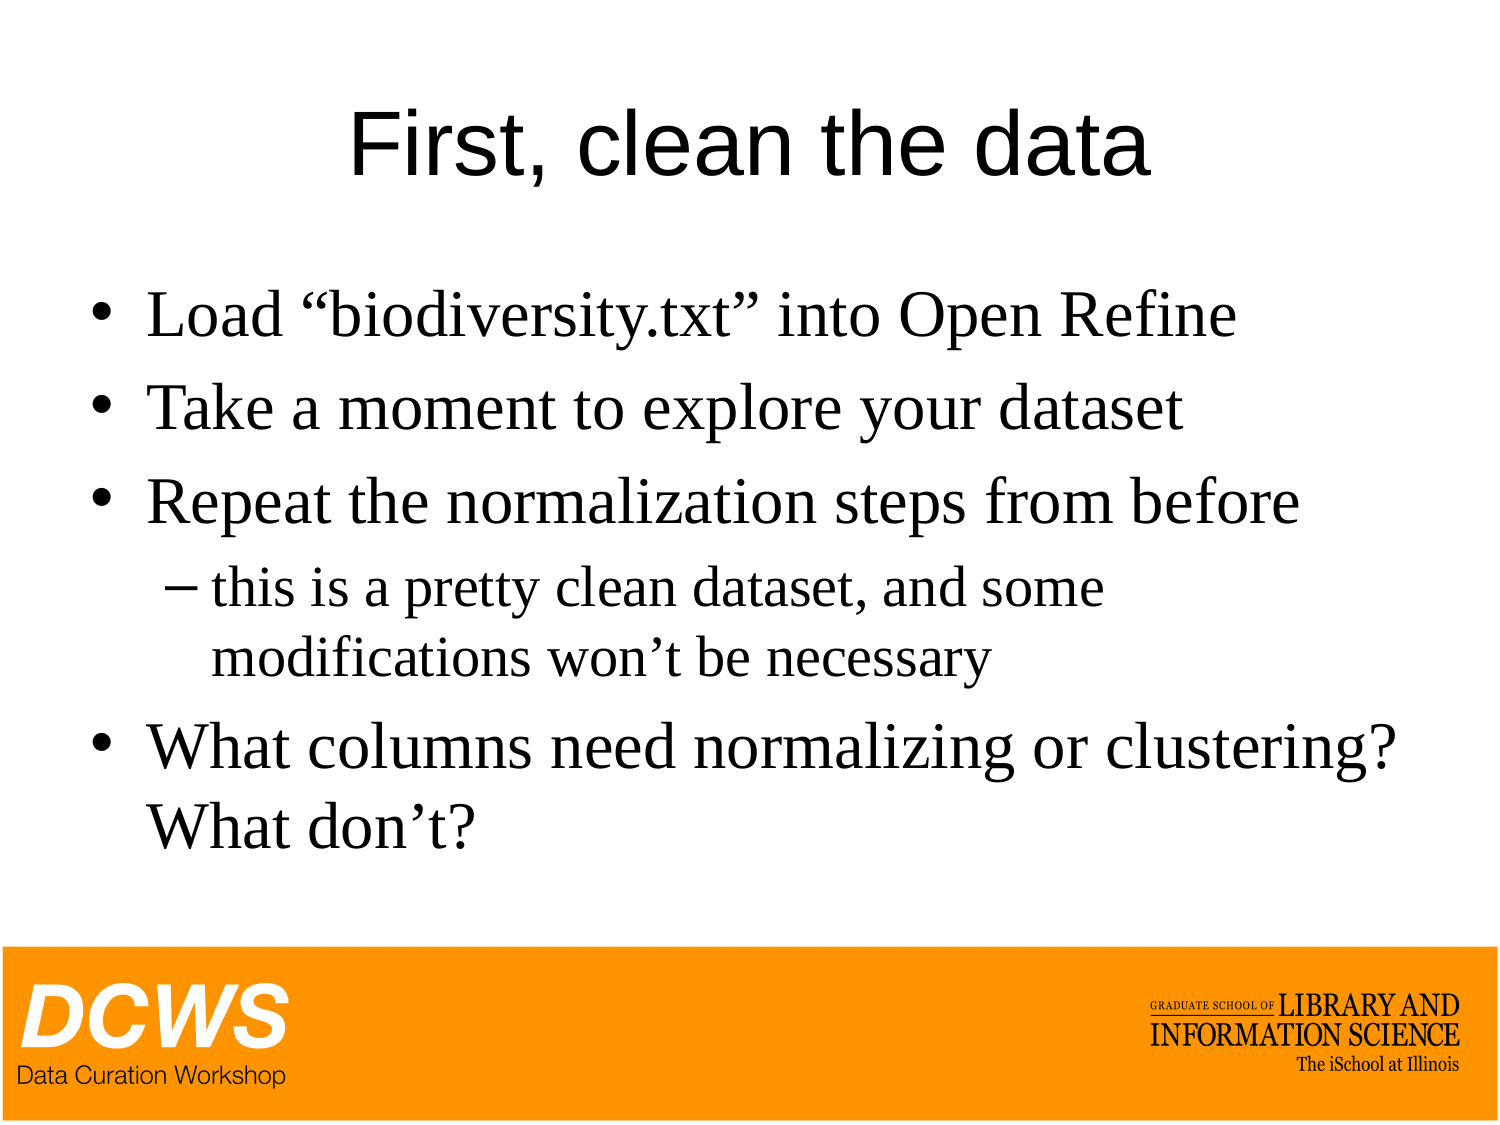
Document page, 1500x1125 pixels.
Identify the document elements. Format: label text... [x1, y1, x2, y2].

title First, clean the data [75, 45, 1425, 233]
picture [0, 944, 1500, 1123]
list Load “biodiversity.txt” into Open Refine Take a moment to explore your dataset Repeat the normalization steps from before this is a pretty clean dataset, and some modifications won’t be necessary What columns need normalizing or clustering? What don’t? [75, 262, 1425, 1005]
